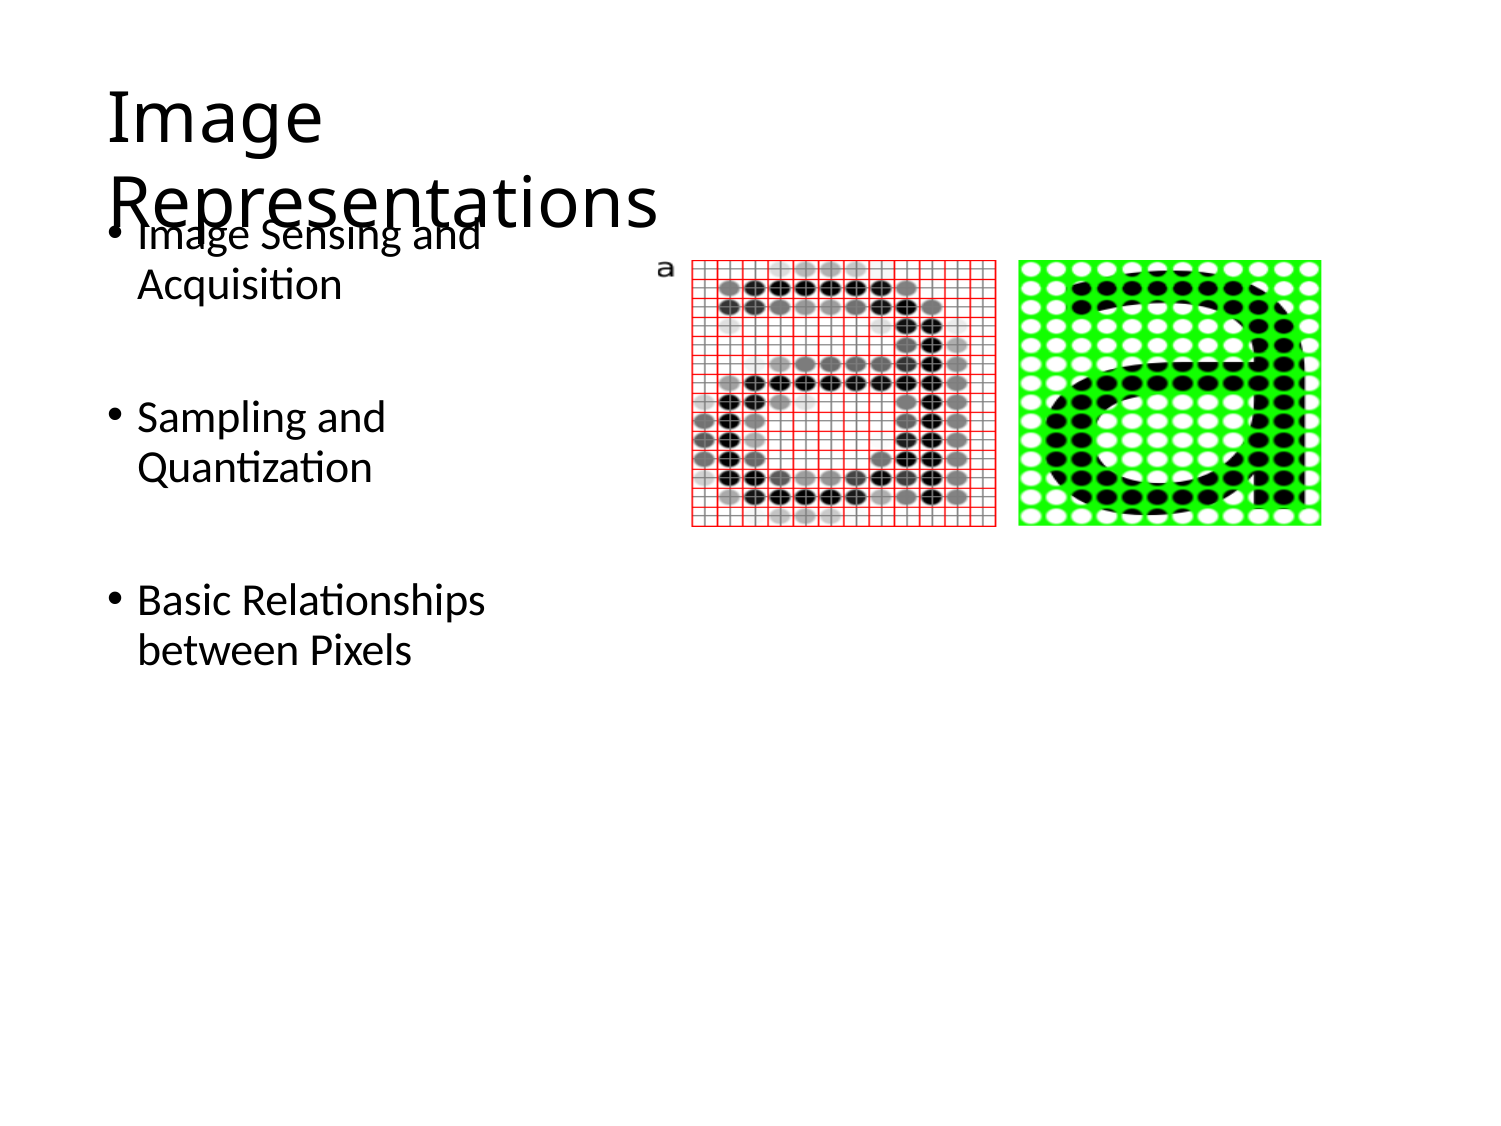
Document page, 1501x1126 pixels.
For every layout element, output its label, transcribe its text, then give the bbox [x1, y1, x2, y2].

title Image Representations [105, 69, 876, 260]
text_box [657, 260, 1322, 527]
text_box Image Sensing and Acquisition Sampling and Quantization Basic Relationships between Pixels [105, 200, 552, 675]
